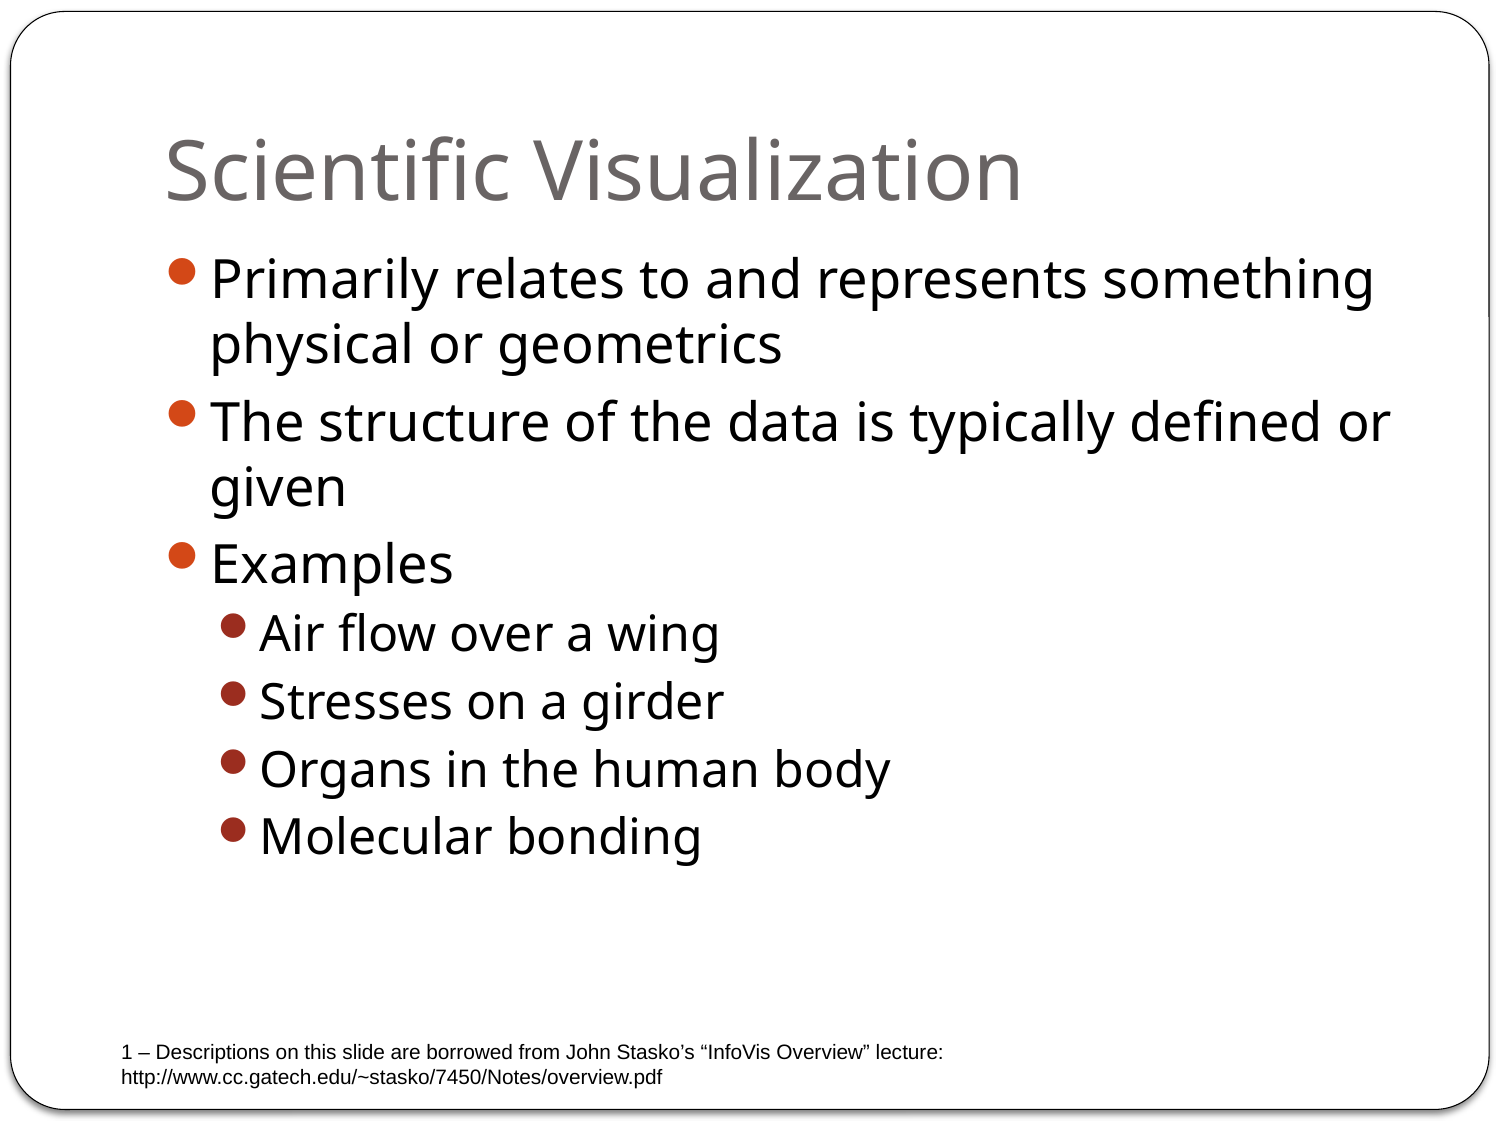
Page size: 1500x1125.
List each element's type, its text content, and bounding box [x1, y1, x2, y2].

list Primarily relates to and represents something physical or geometrics The structure of the data is typically defined or given Examples Air flow over a wing Stresses on a girder Organs in the human body Molecular bonding [150, 237, 1425, 988]
text_box 1 – Descriptions on this slide are borrowed from John Stasko’s “InfoVis Overview” lecture: http://www.cc.gatech.edu/~stasko/7450/Notes/overview.pdf [106, 1031, 1425, 1096]
title Scientific Visualization [150, 45, 1425, 233]
